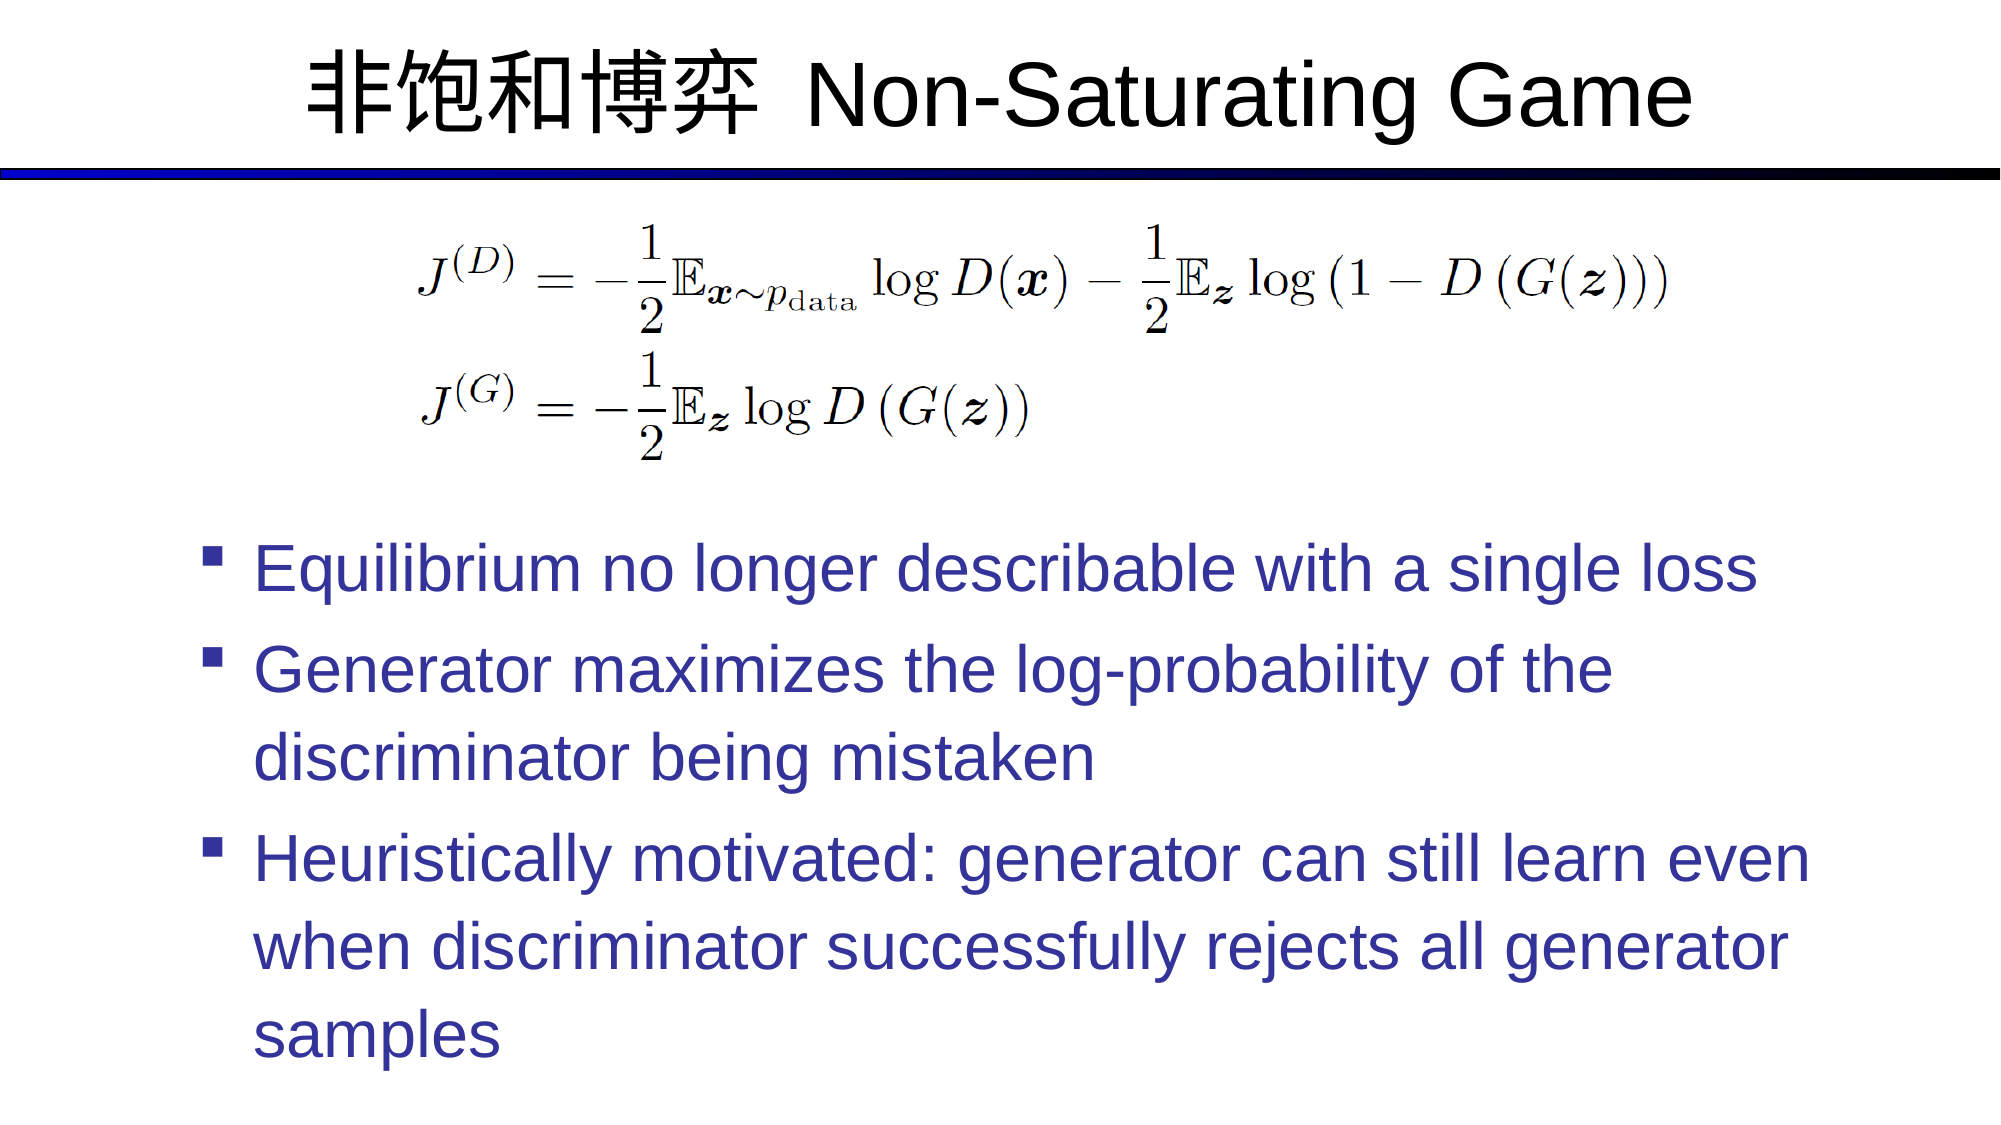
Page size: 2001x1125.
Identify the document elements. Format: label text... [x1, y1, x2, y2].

list Equilibrium no longer describable with a single loss Generator maximizes the log-probability of the discriminator being mistaken Heuristically motivated: generator can still learn even when discriminator successfully rejects all generator samples [182, 228, 1934, 1006]
picture [413, 207, 1680, 471]
title 非饱和博弈 Non-Saturating Game [0, 0, 2000, 184]
